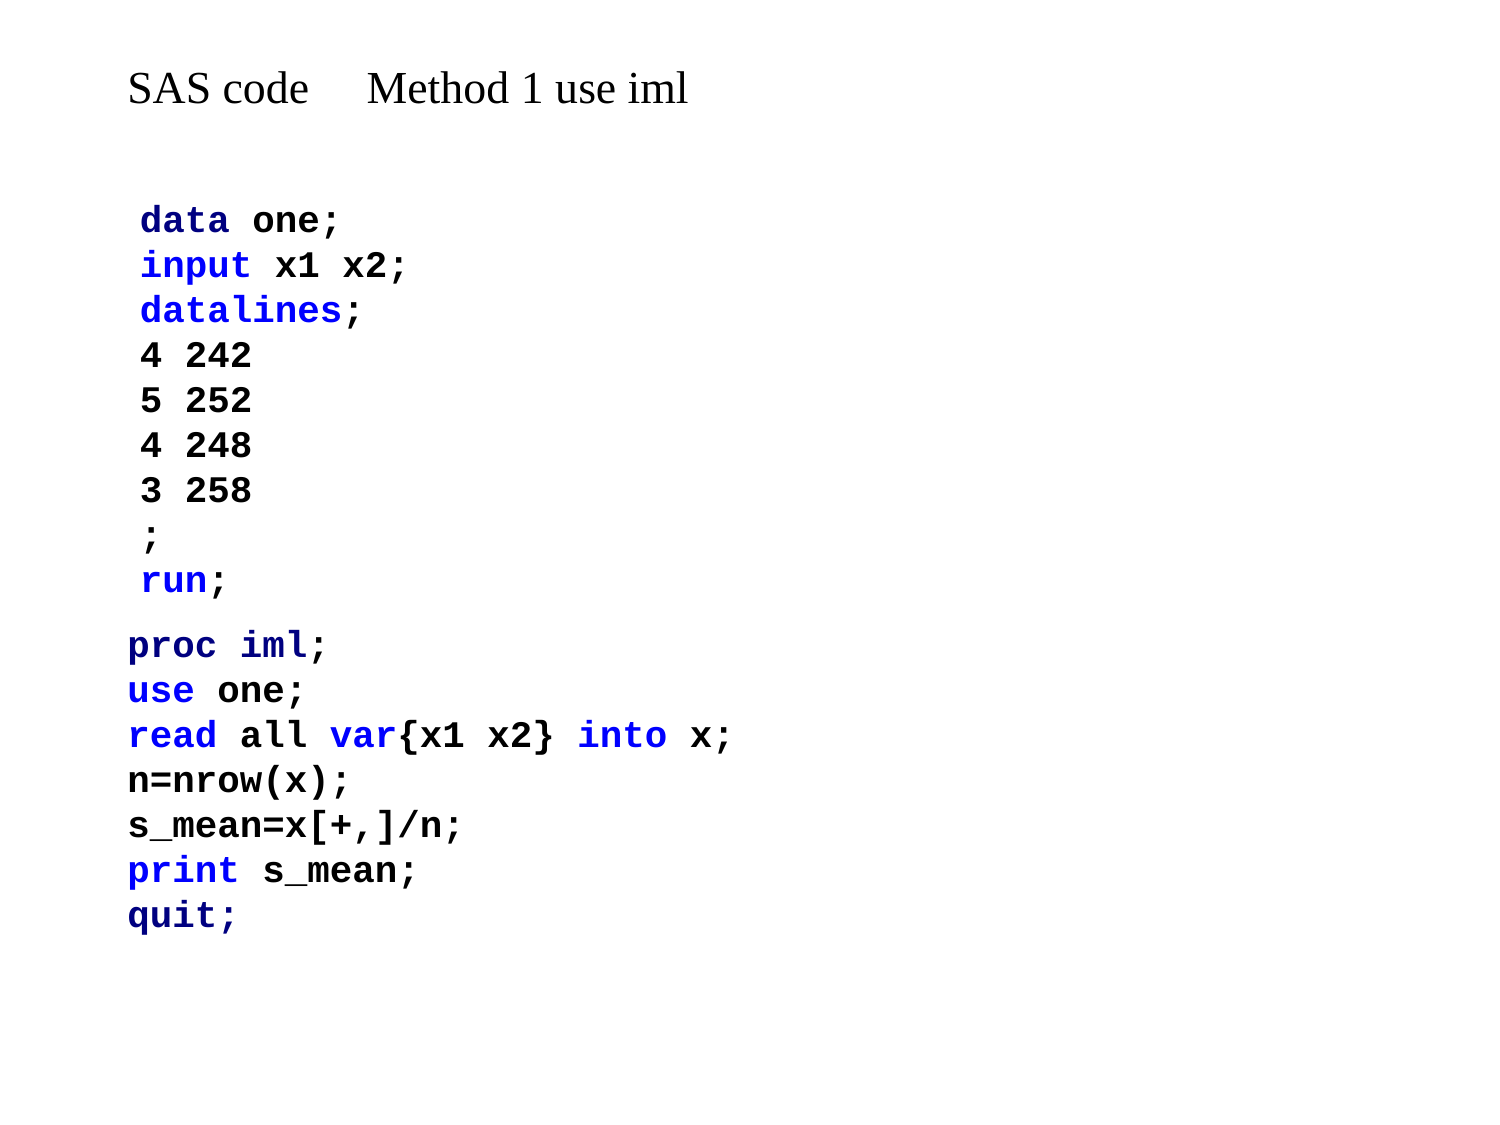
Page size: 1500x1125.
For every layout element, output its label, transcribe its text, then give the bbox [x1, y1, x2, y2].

text_box SAS code Method 1 use iml [112, 50, 963, 120]
text_box proc iml; use one; read all var{x1 x2} into x; n=nrow(x); s_mean=x[+,]/n; print s_mean; quit; [112, 612, 863, 943]
text_box data one; input x1 x2; datalines; 4 242 5 252 4 248 3 258 ; run; [124, 187, 875, 653]
